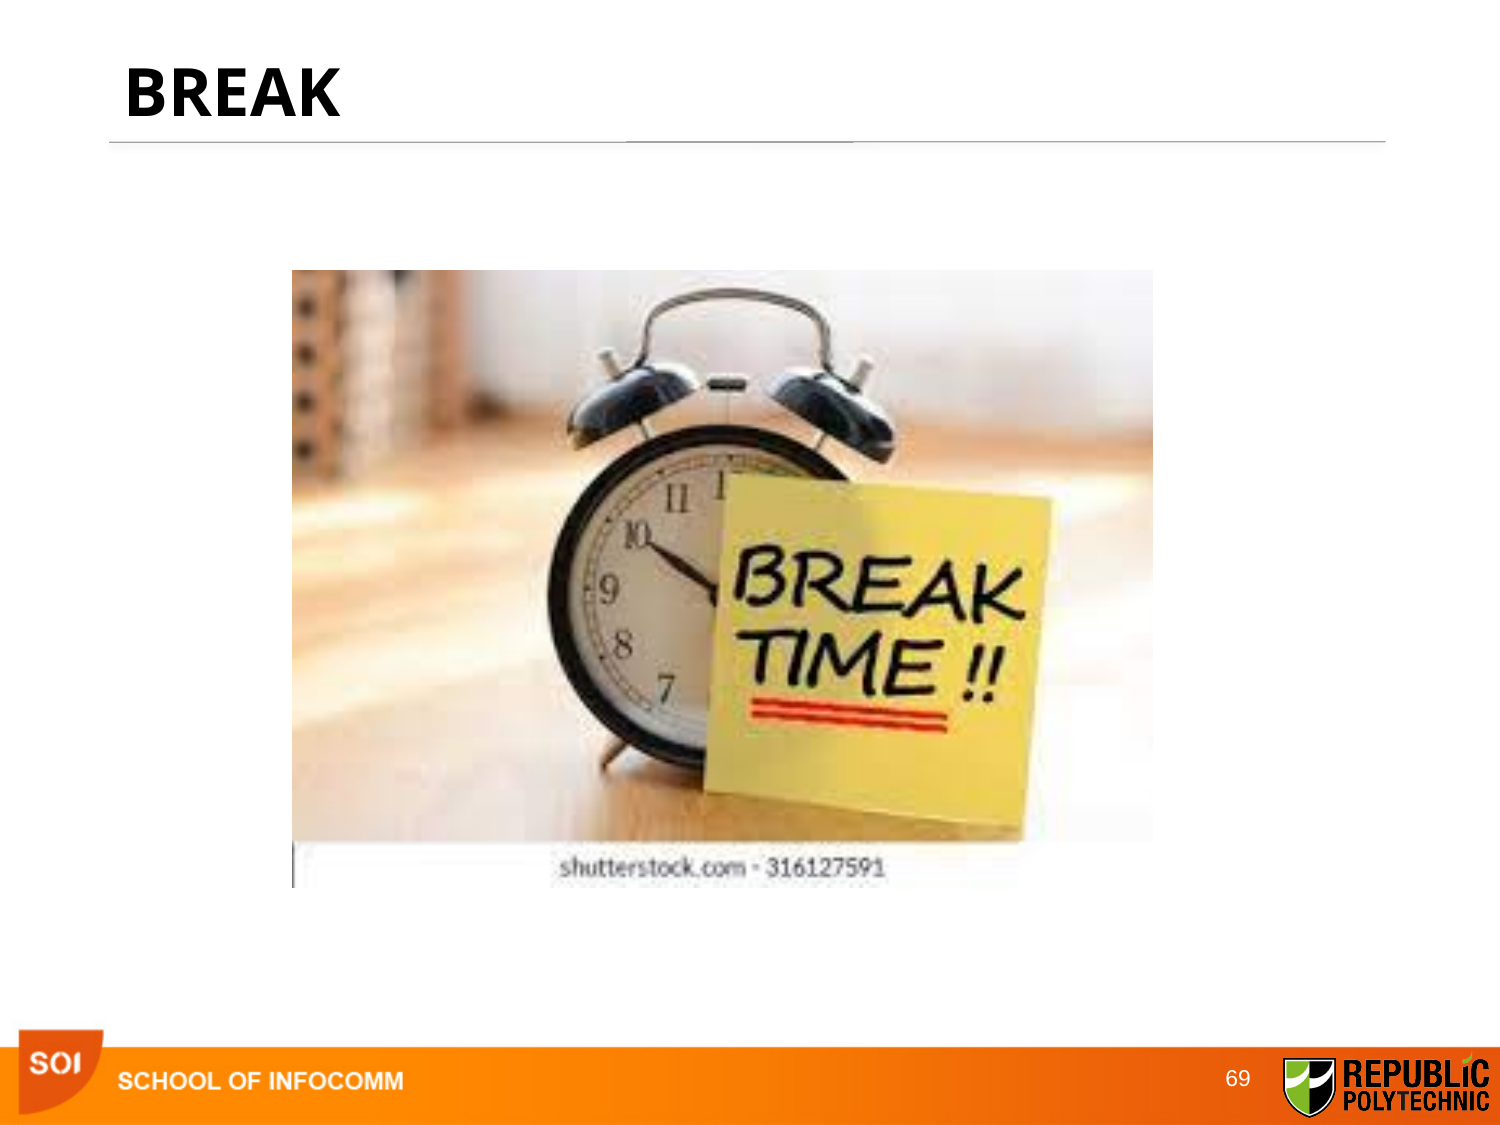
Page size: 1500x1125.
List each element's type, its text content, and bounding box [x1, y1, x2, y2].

title BREAK [109, 42, 1129, 142]
picture [0, 0, 1500, 1125]
slide_number 69 [1210, 1056, 1500, 1117]
